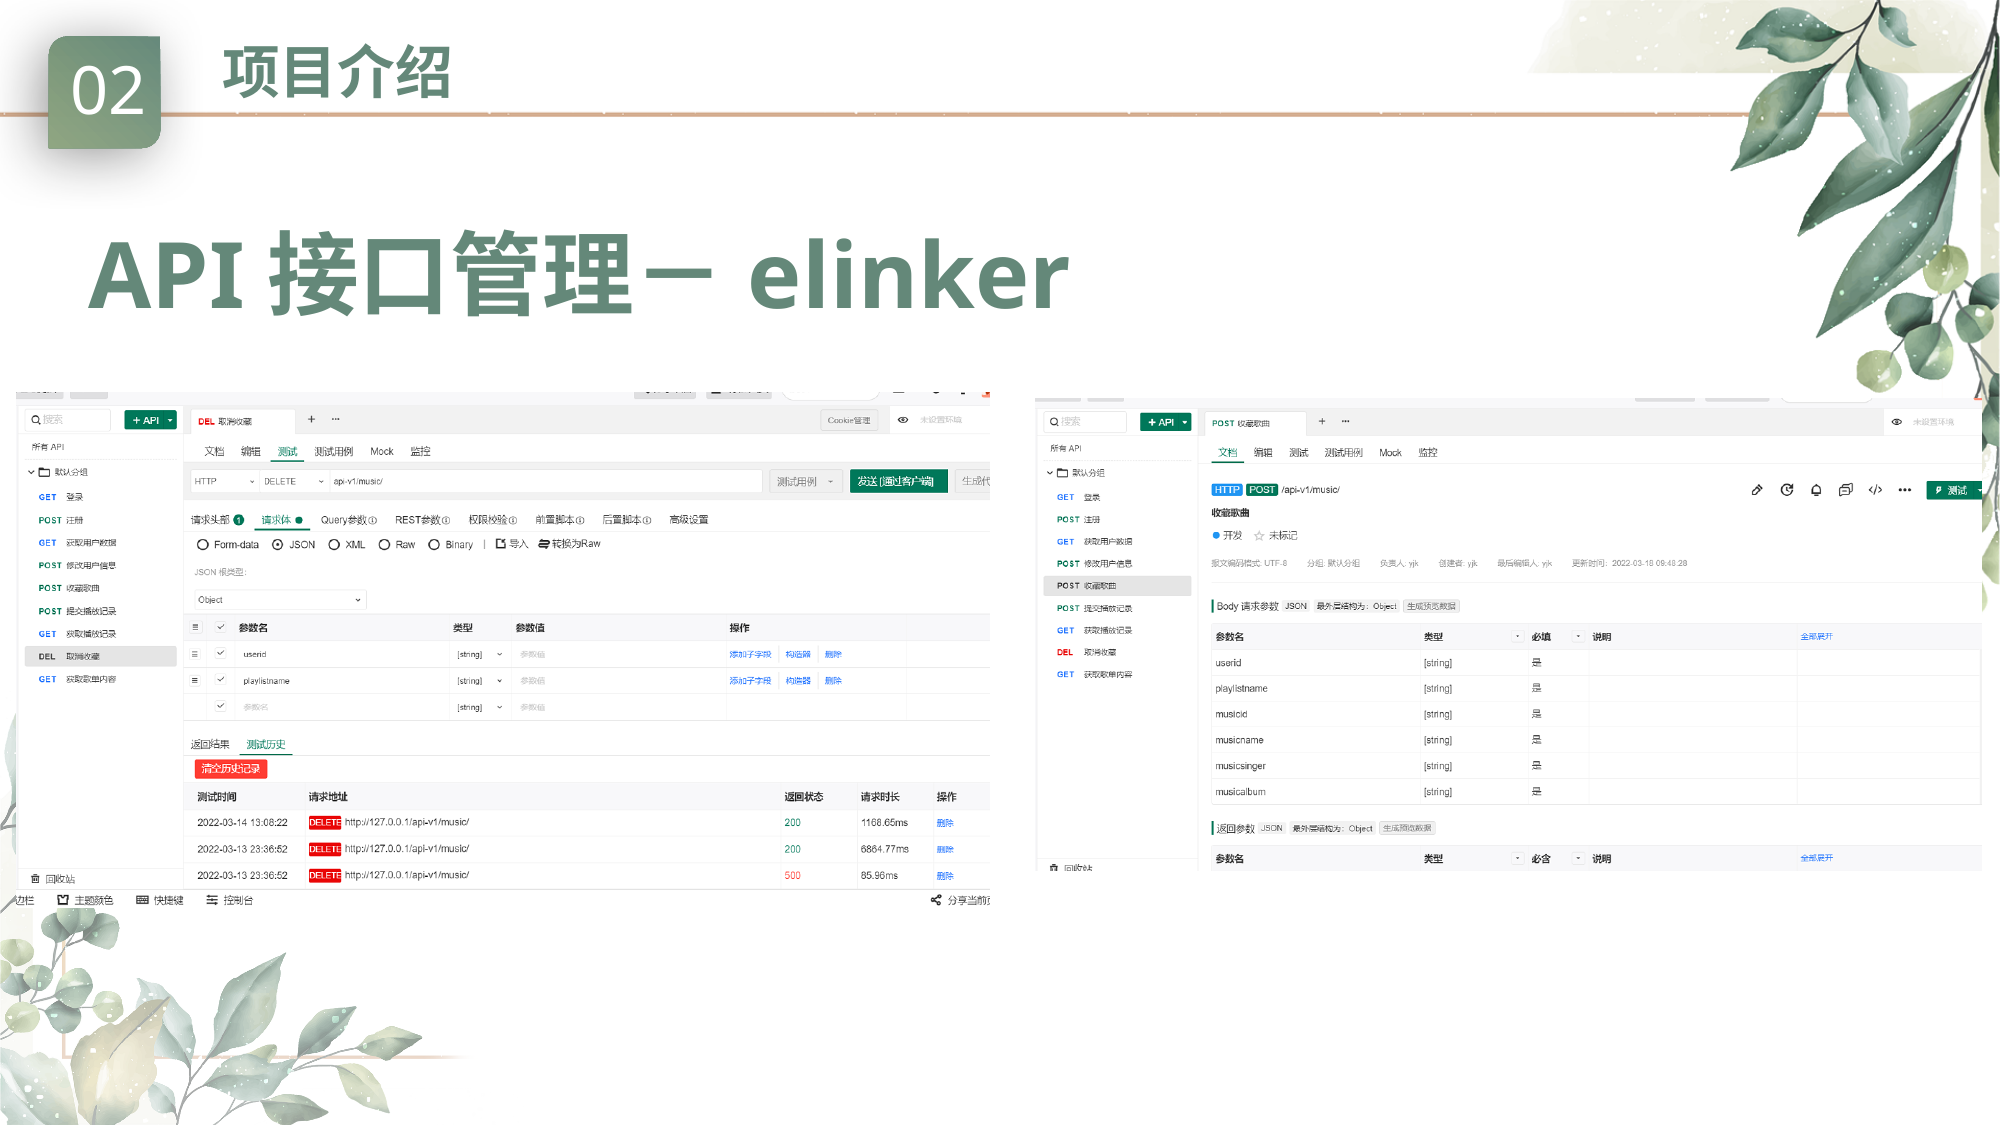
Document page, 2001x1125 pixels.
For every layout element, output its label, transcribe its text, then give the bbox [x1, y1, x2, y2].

title 项目介绍 [207, 36, 1892, 114]
picture [16, 392, 990, 908]
text_box 02 [55, 40, 162, 136]
text_box [195, 908, 888, 1125]
text_box API接口管理－elinker [88, 217, 1582, 328]
picture [1035, 398, 1982, 871]
picture [0, 0, 2000, 155]
text_box 05 [0, 391, 2000, 490]
text_box 音乐APP很多，但功能上过于繁杂，许多页面对大部分用户来说，即使天天使用APP，也不会点击，过多、过于凌乱的页面，用户只能视而不见，只关注自己喜欢的页面。 所以我们的APP致力于一个没有杂乱而体验差的UI页面的APP，提取出用户想要的，保留用户最关心的部分，简洁的页面给人舒畅的体验 [0, 277, 2000, 376]
